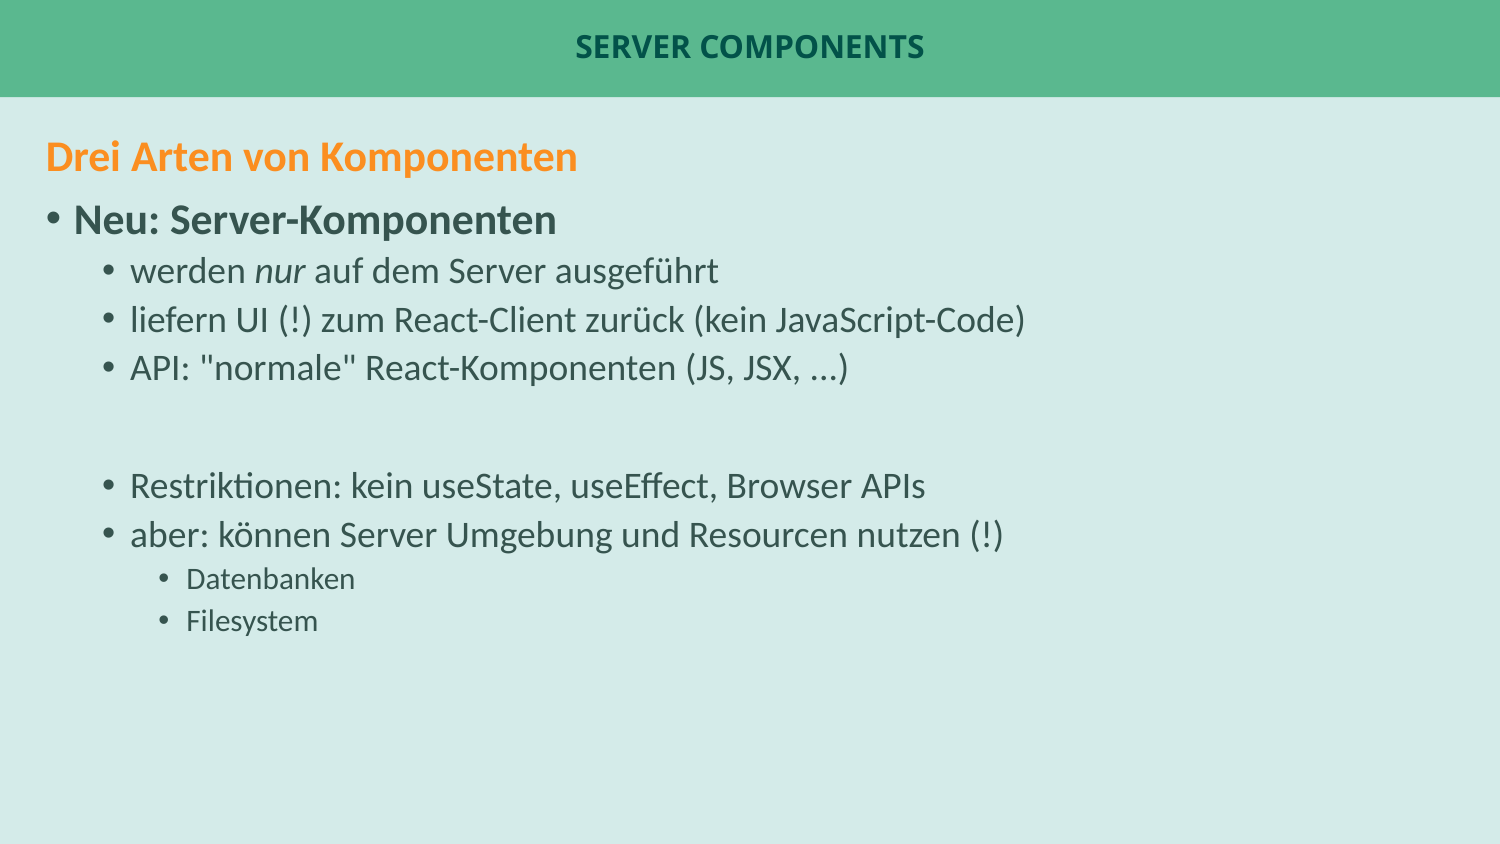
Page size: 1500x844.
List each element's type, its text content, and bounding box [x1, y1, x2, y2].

list Drei Arten von Komponenten Neu: Server-Komponenten werden nur auf dem Server ausgeführt liefern UI (!) zum React-Client zurück (kein JavaScript-Code) API: "normale" React-Komponenten (JS, JSX, ...) Restriktionen: kein useState, useEffect, Browser APIs aber: können Server Umgebung und Resourcen nutzen (!) Datenbanken Filesystem [30, 126, 1470, 782]
title Server Components [0, 0, 1500, 98]
